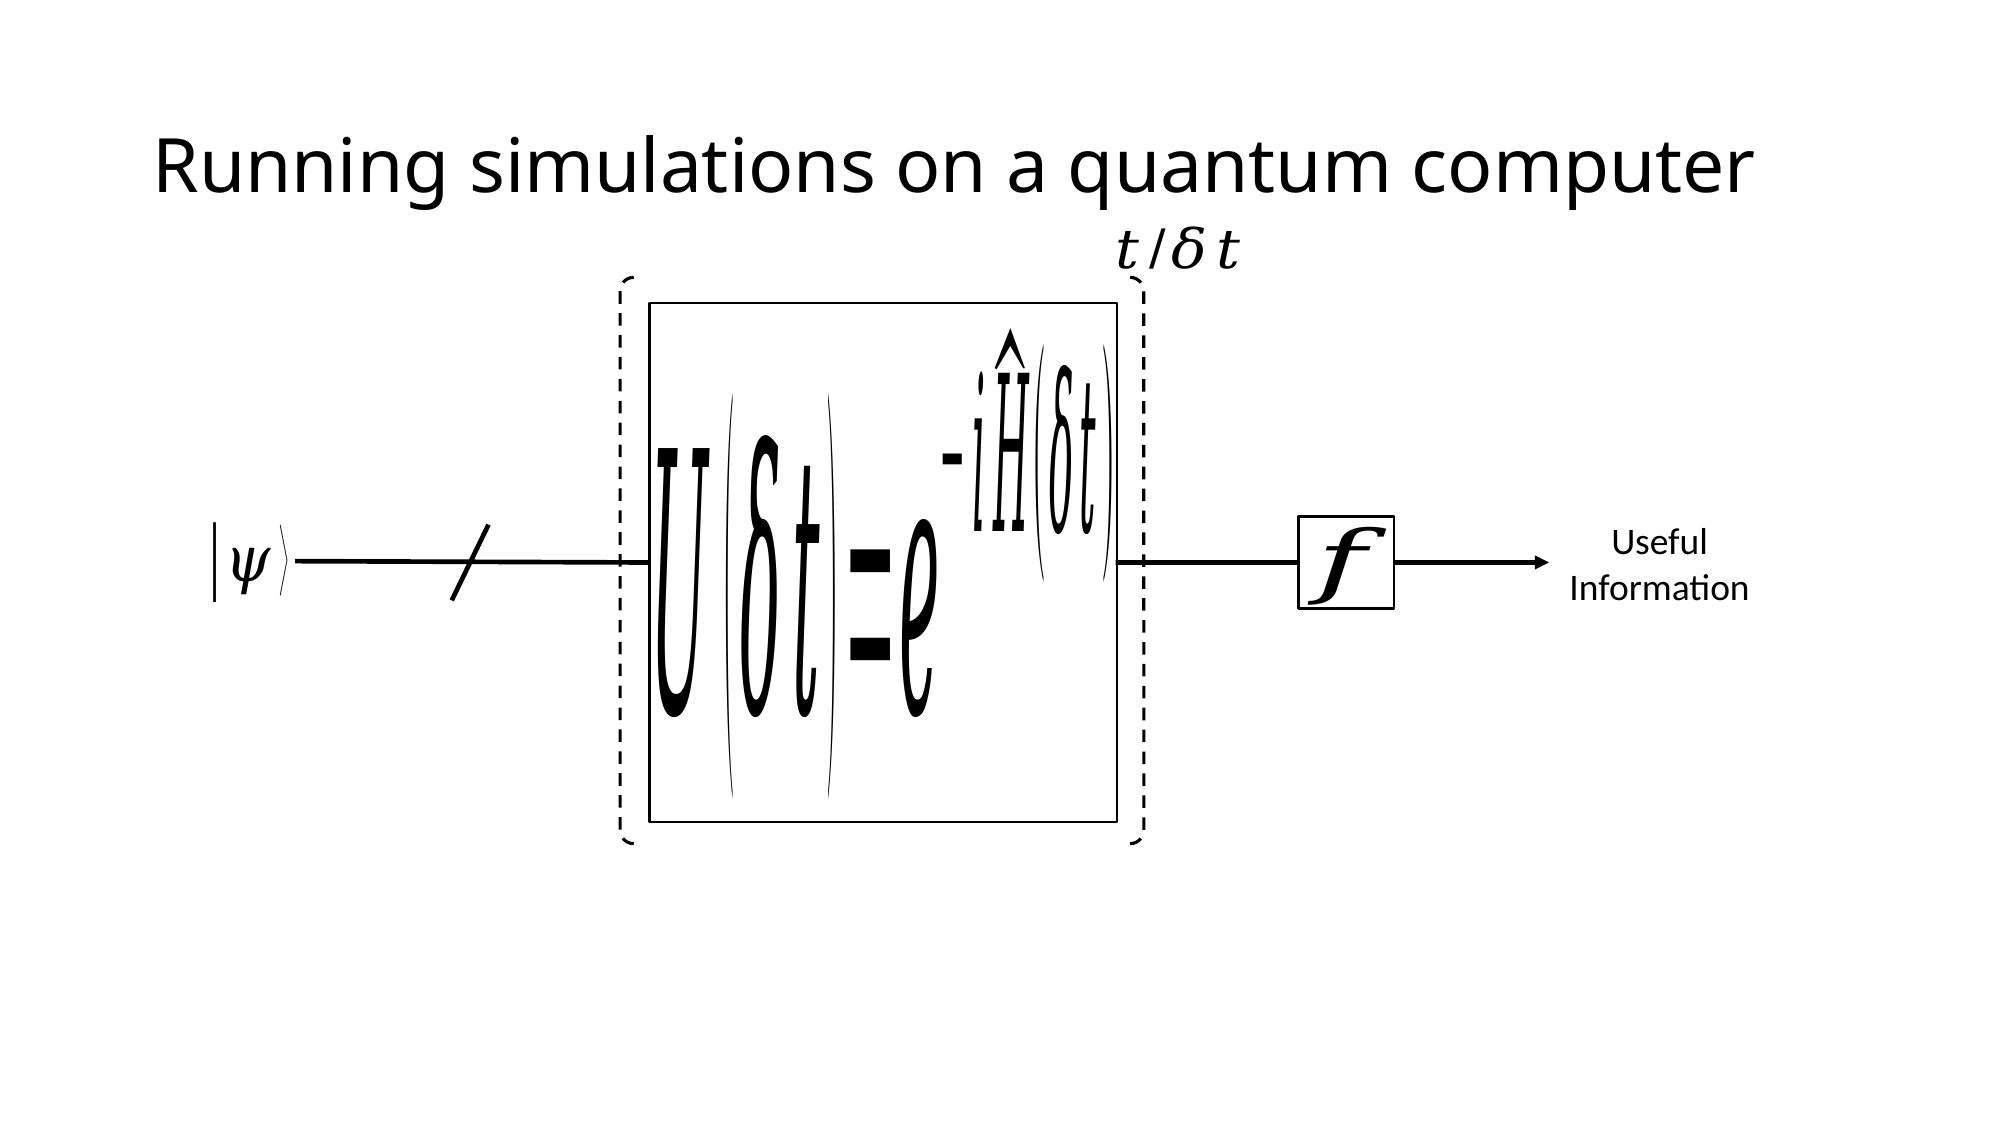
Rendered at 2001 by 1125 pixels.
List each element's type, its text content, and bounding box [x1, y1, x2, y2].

text_box Useful Information [1548, 454, 1771, 671]
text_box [619, 220, 1243, 844]
title Running simulations on a quantum computer [137, 59, 1863, 278]
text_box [451, 524, 489, 601]
